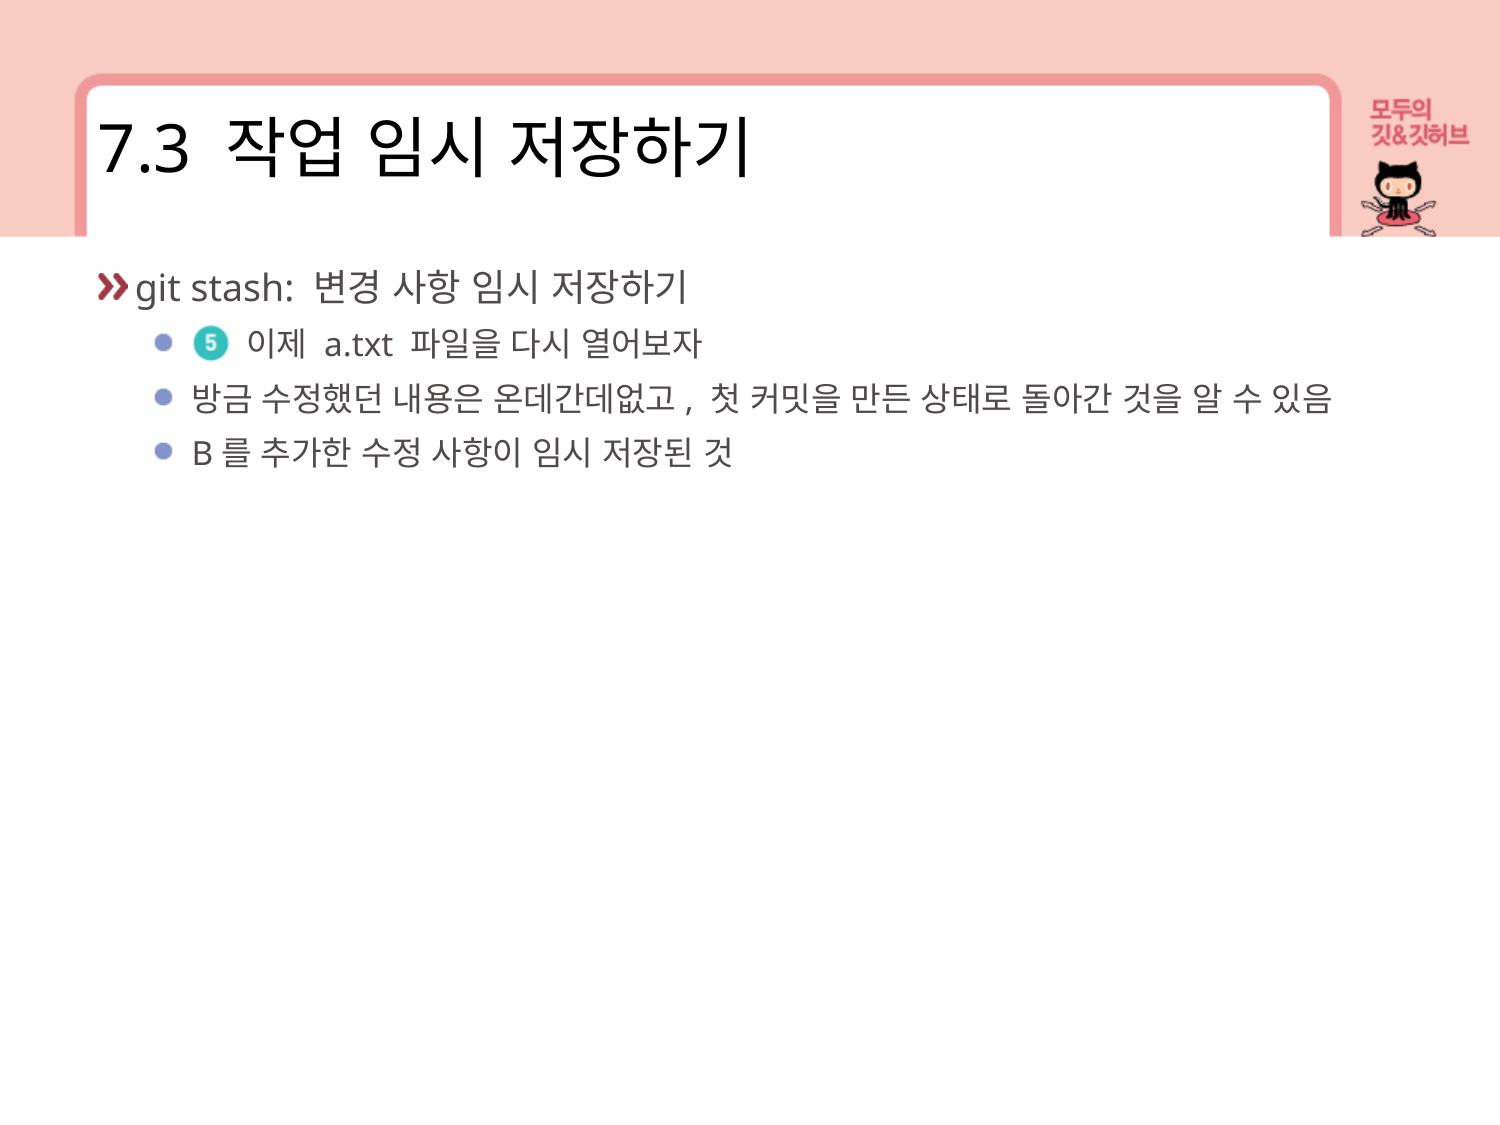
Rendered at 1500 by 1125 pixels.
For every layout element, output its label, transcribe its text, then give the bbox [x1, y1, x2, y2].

text_box git stash: 변경 사항 임시 저장하기 이제 a.txt 파일을 다시 열어보자 방금 수정했던 내용은 온데간데없고, 첫 커밋을 만든 상태로 돌아간 것을 알 수 있음 B를 추가한 수정 사항이 임시 저장된 것 [82, 252, 1413, 1067]
text_box 7.3 작업 임시 저장하기 [82, 61, 1413, 193]
picture [0, 0, 1500, 1125]
